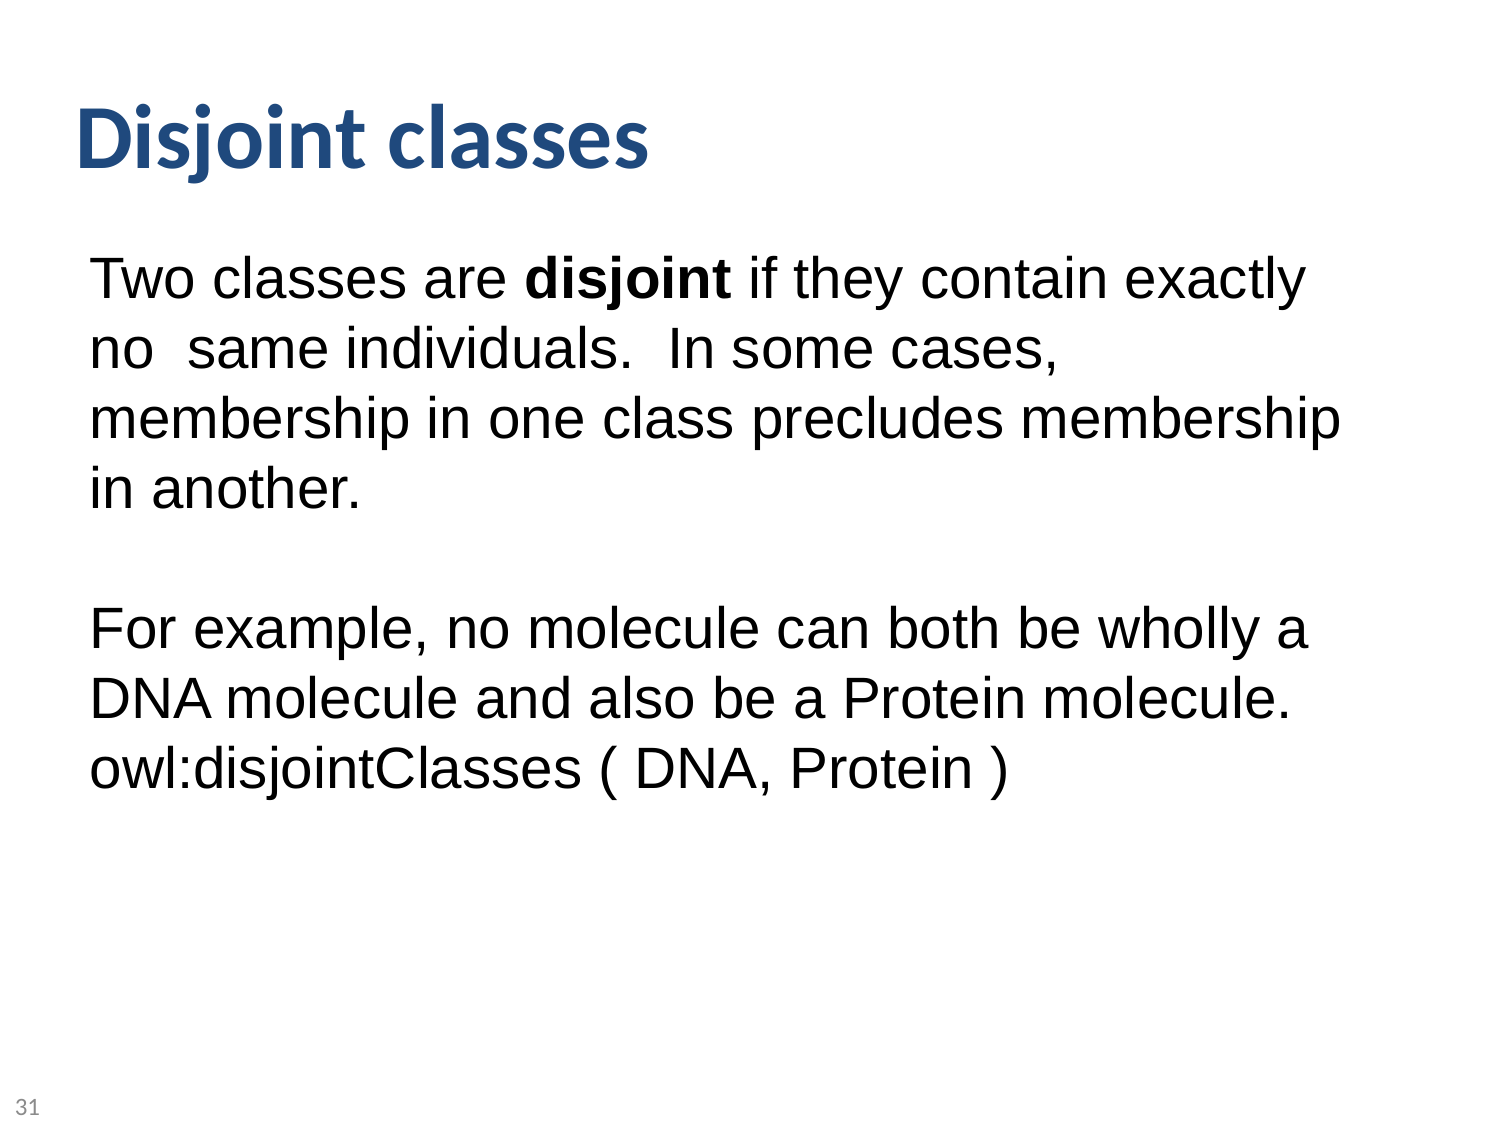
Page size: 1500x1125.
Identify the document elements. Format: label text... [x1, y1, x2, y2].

text_box Two classes are disjoint if they contain exactly no same individuals. In some cases, membership in one class precludes membership in another. For example, no molecule can both be wholly a DNA molecule and also be a Protein molecule. owl:disjointClasses ( DNA, Protein ) [75, 232, 1382, 878]
text_box [48, 232, 1355, 958]
title Disjoint classes [75, 44, 1425, 233]
text_box 31 [0, 1087, 350, 1124]
